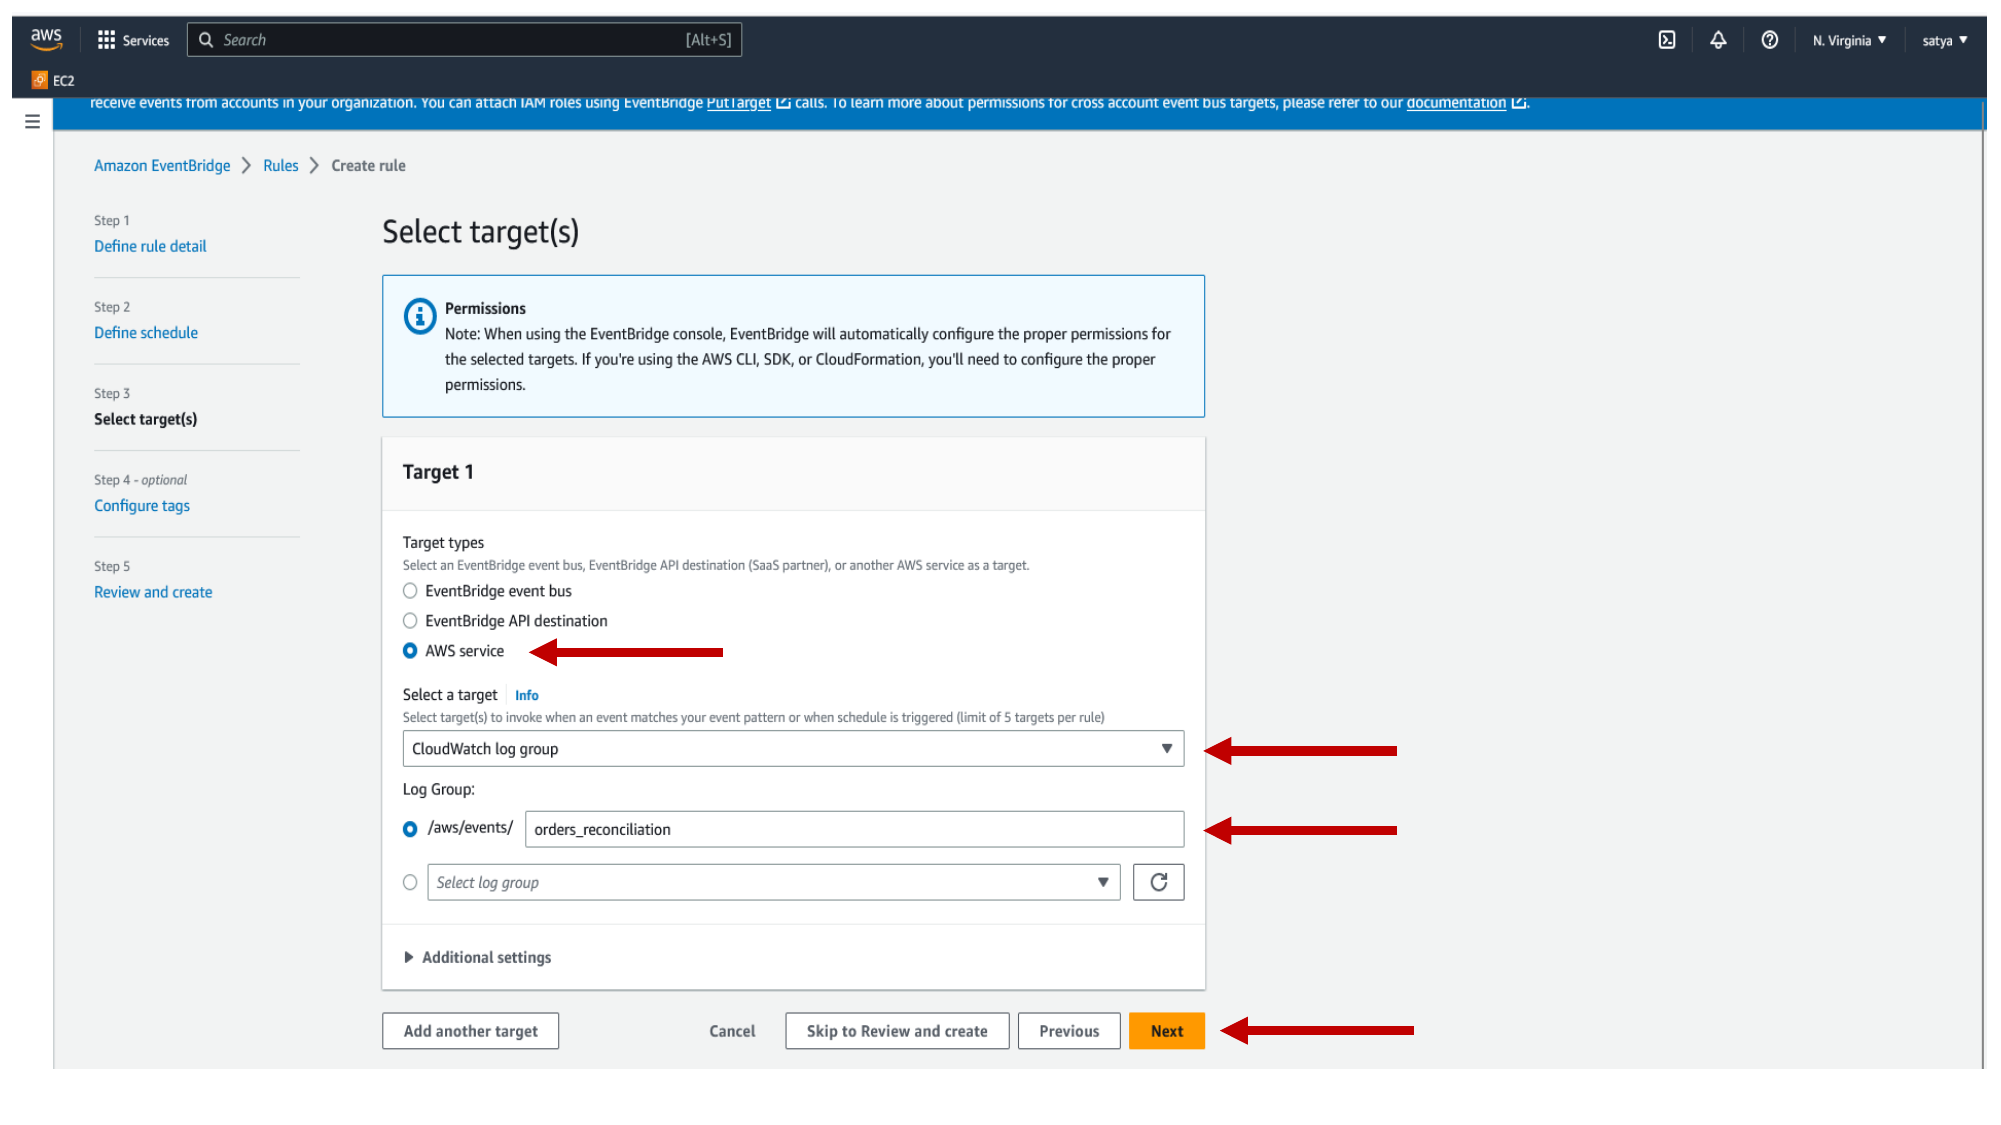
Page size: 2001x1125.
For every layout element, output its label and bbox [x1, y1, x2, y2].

list [12, 12, 1987, 1069]
